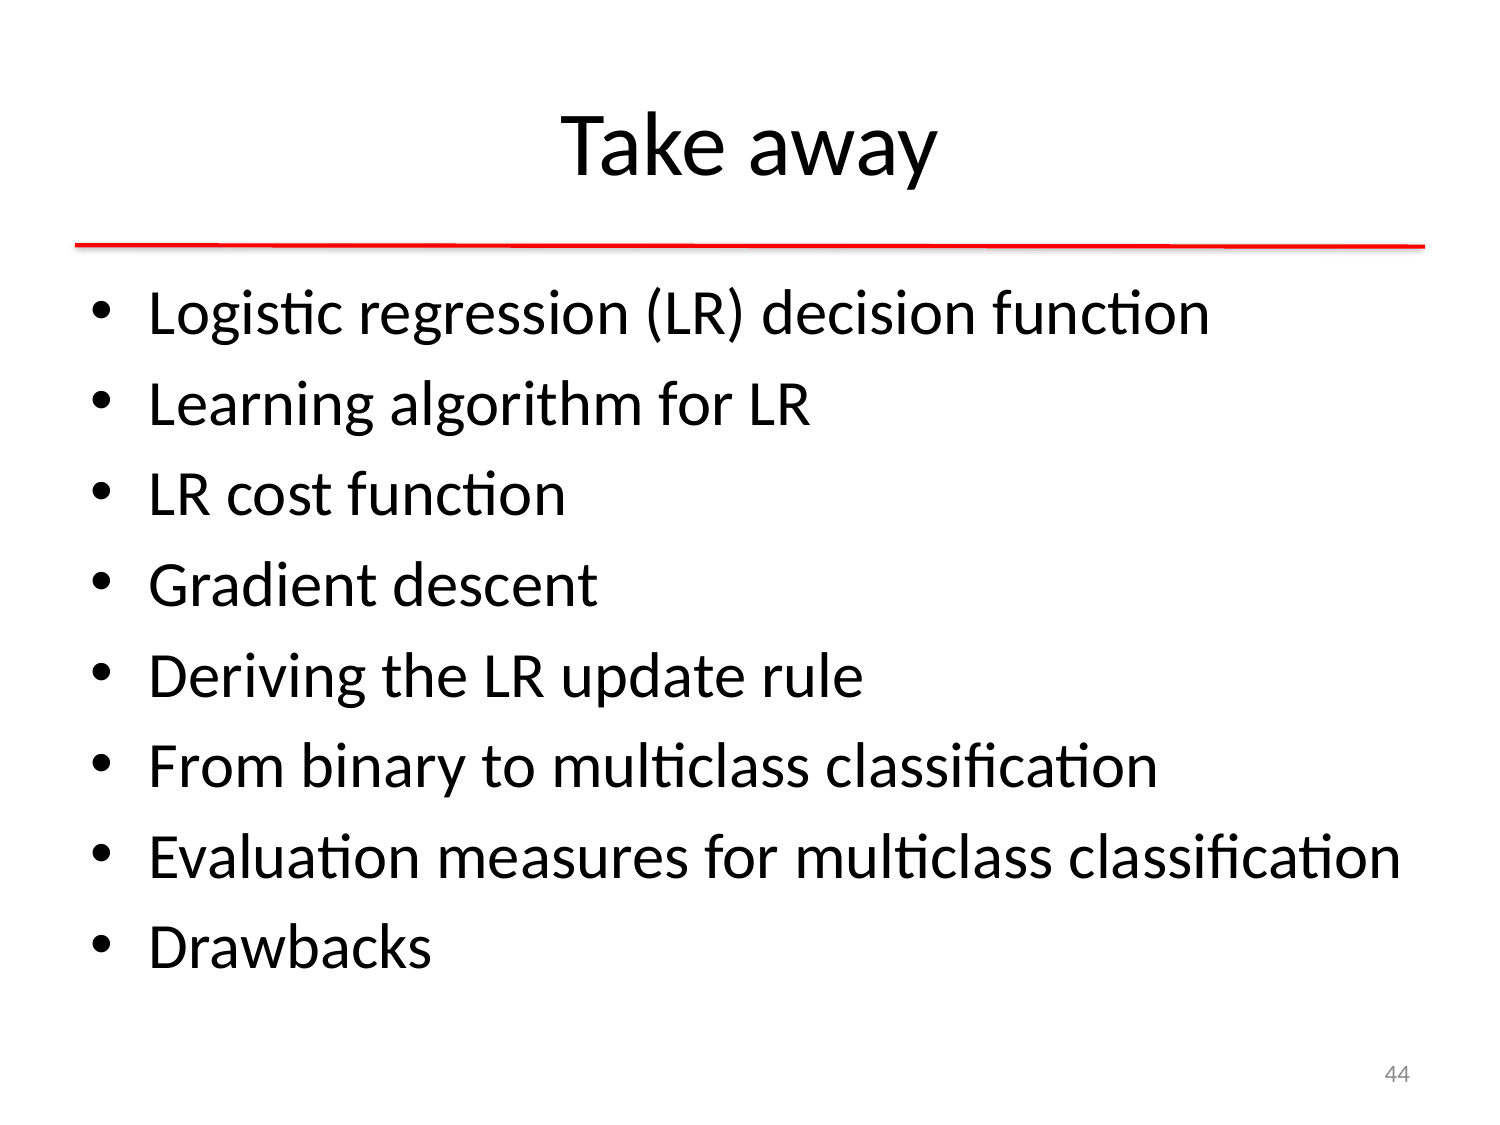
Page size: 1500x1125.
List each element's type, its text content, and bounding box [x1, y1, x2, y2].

slide_number 44 [1074, 1042, 1425, 1103]
list Logistic regression (LR) decision function Learning algorithm for LR LR cost function Gradient descent Deriving the LR update rule From binary to multiclass classification Evaluation measures for multiclass classification Drawbacks [75, 262, 1425, 1005]
title Take away [75, 45, 1425, 233]
